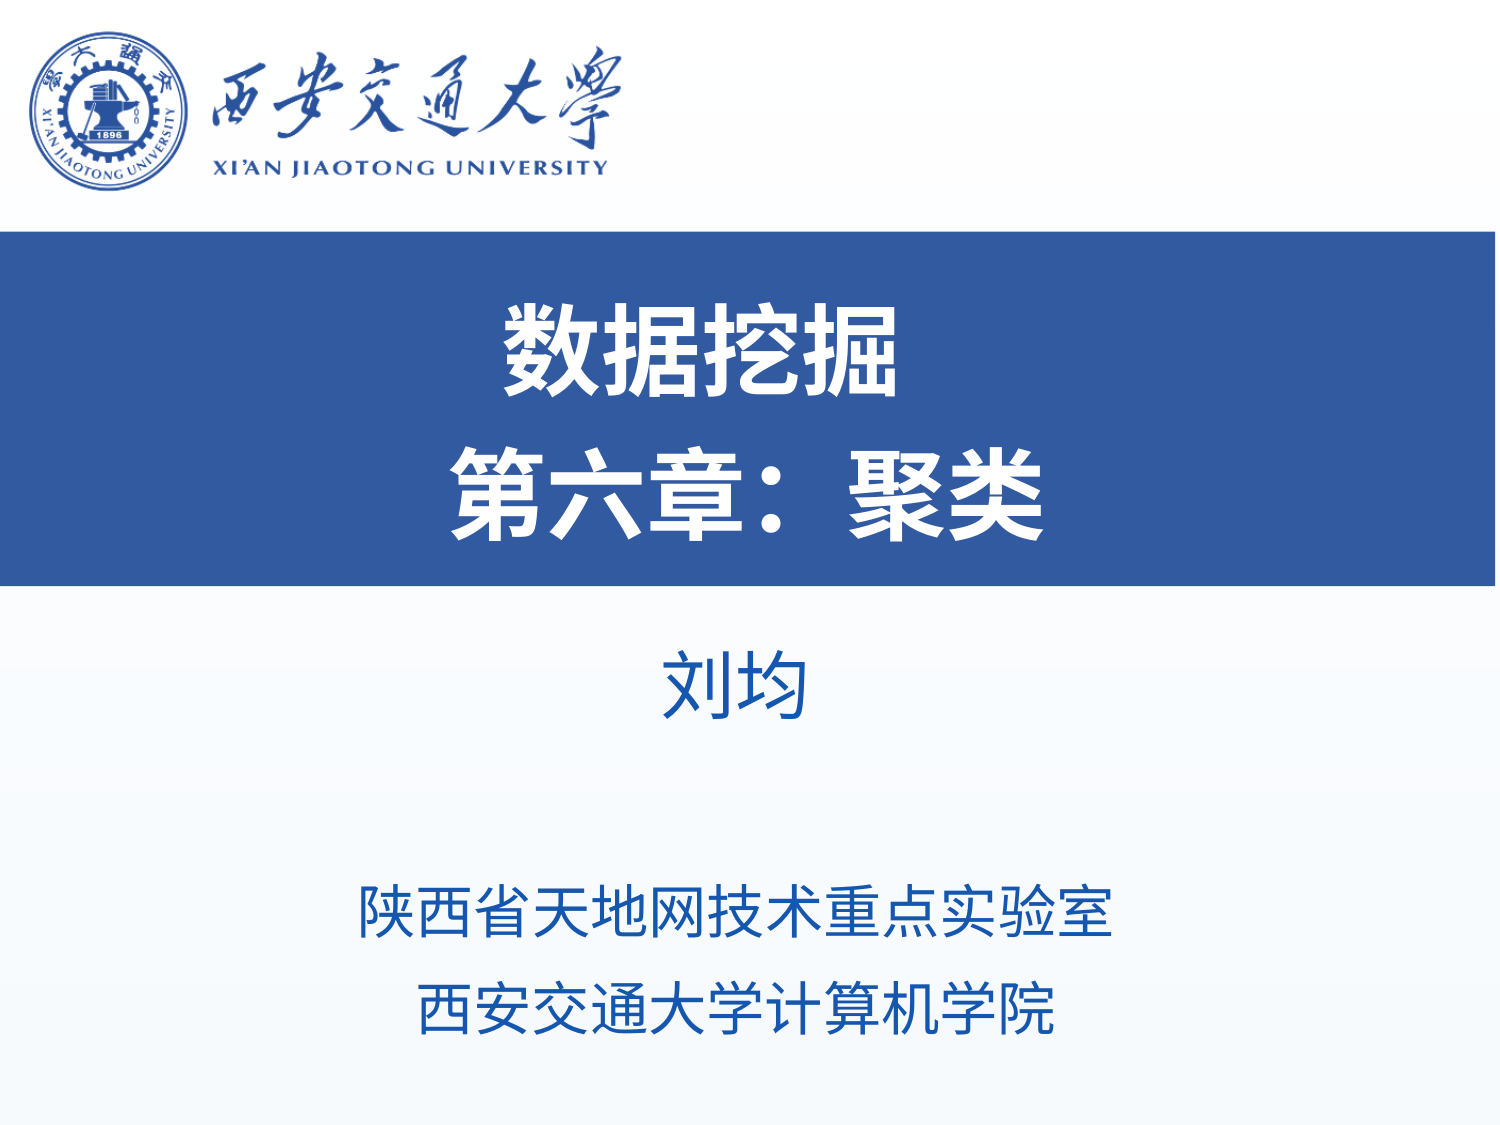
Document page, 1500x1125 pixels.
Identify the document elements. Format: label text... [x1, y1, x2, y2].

text_box 刘均 陕西省天地网技术重点实验室 西安交通大学计算机学院 [0, 613, 1486, 1050]
text_box 数据挖掘 第六章：聚类 [0, 231, 1496, 587]
picture [29, 0, 641, 211]
